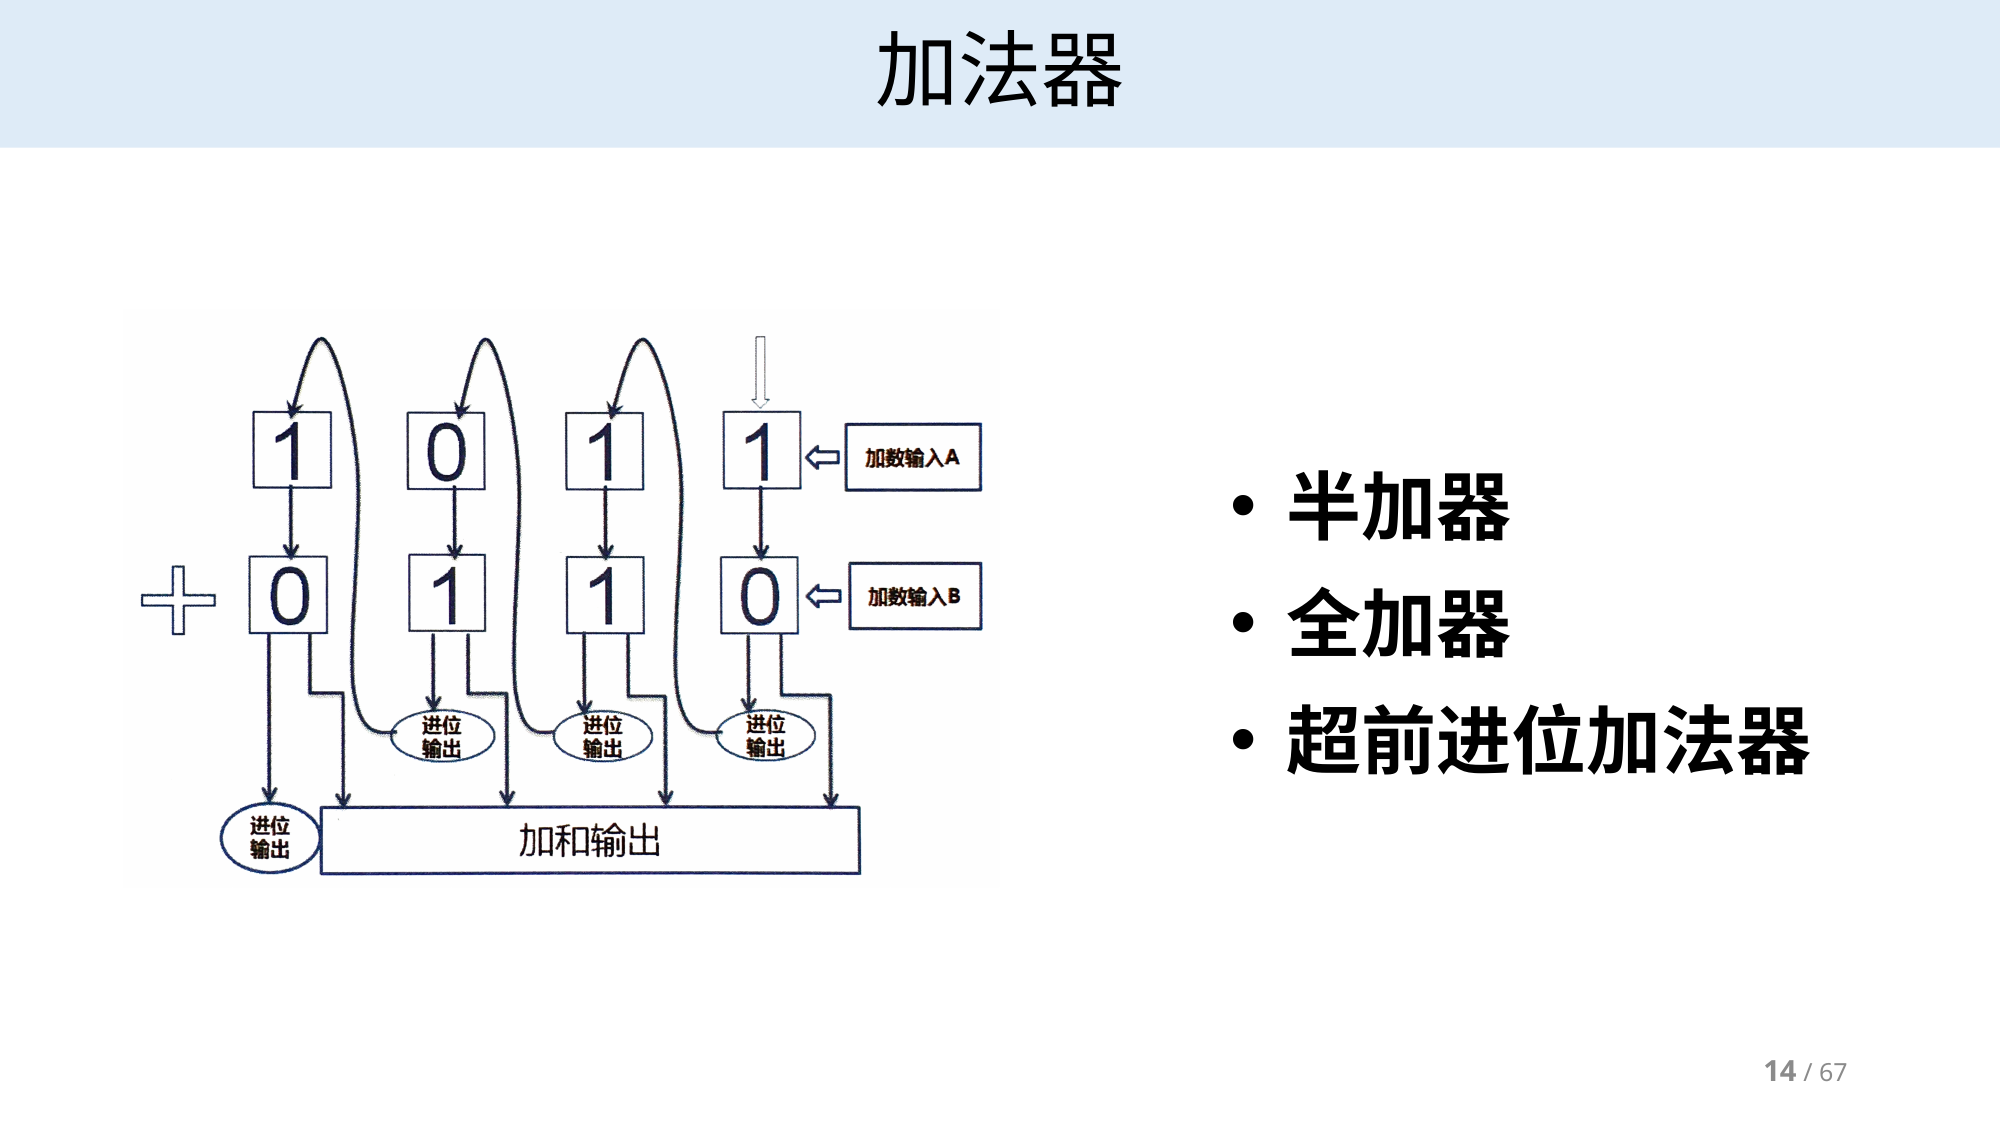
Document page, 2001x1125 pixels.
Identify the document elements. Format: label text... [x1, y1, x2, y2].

text_box 半加器 全加器 超前进位加法器 [1215, 425, 1895, 791]
title 加法器 [0, 0, 2000, 148]
picture [123, 309, 1000, 888]
slide_number 14 / 67 [1412, 1042, 1863, 1103]
